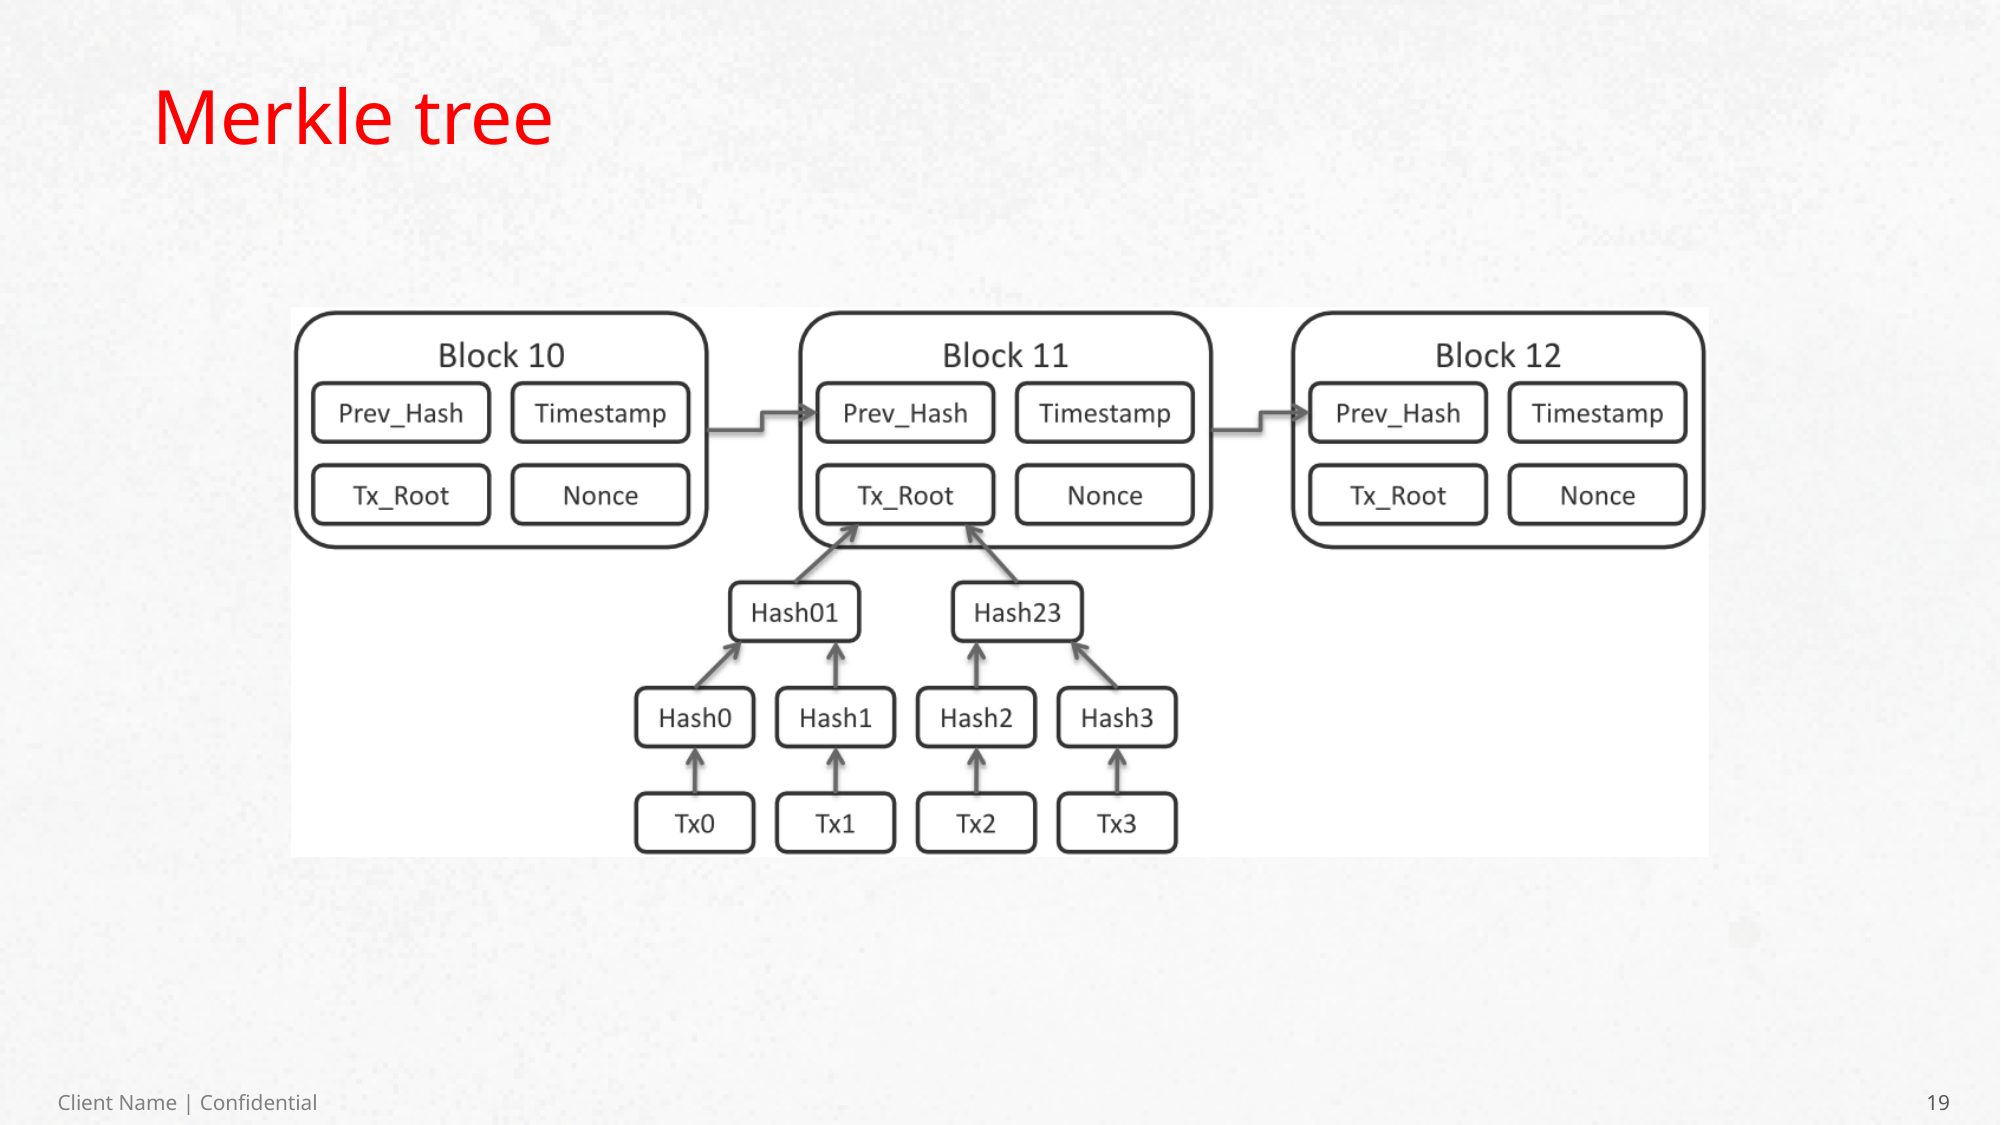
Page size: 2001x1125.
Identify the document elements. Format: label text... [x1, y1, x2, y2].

picture [0, 0, 2001, 1125]
list Merkle tree [77, 56, 1904, 185]
